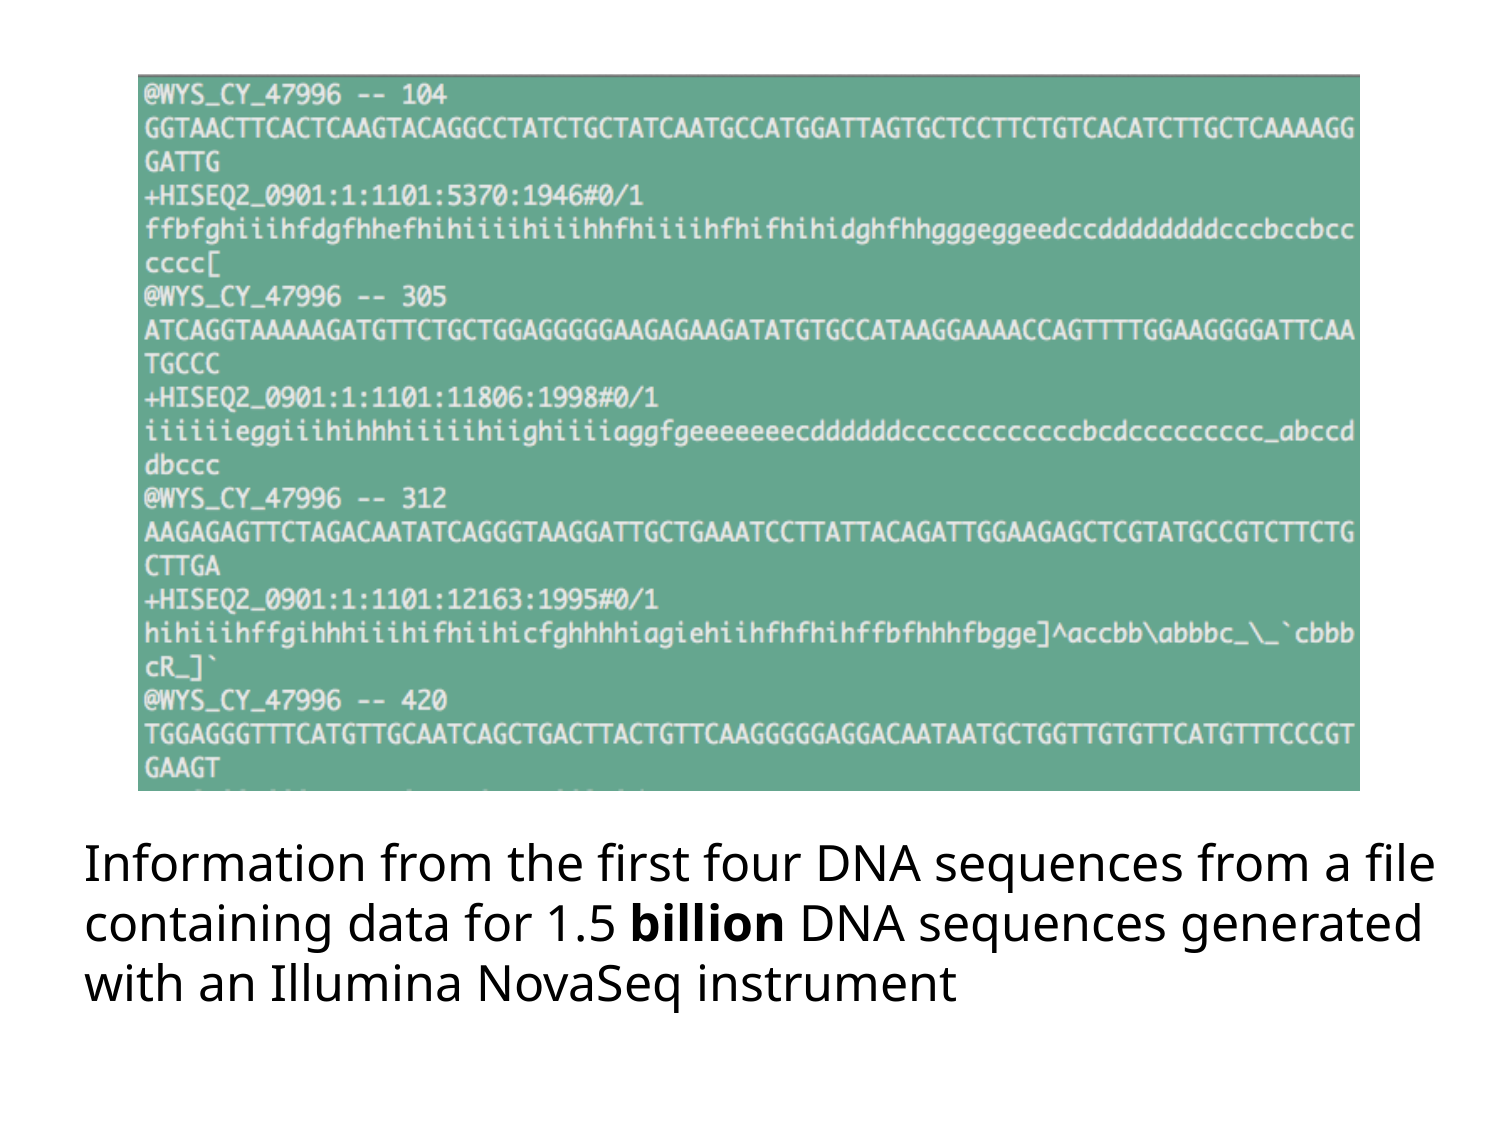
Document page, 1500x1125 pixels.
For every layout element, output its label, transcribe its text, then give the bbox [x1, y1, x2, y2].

text_box Information from the first four DNA sequences from a file containing data for 1.5 billion DNA sequences generated with an Illumina NovaSeq instrument [69, 824, 1500, 1019]
picture [138, 74, 1361, 791]
